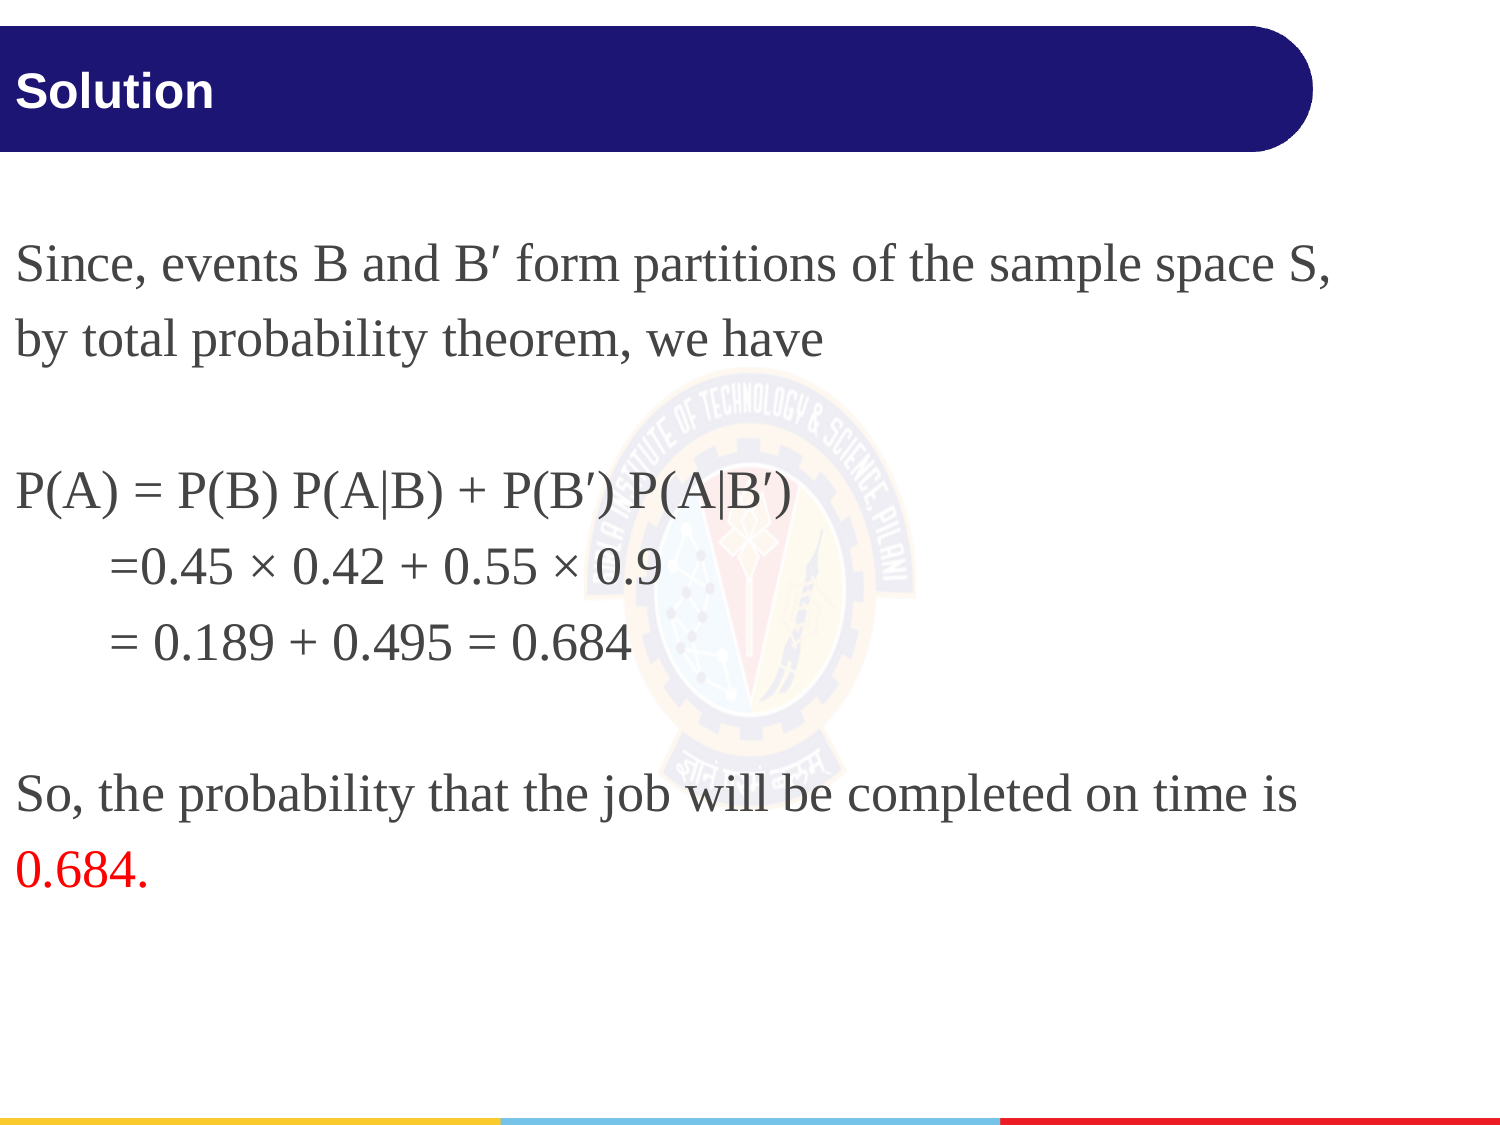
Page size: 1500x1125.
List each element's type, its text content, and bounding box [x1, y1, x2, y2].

list Since, events B and B′ form partitions of the sample space S, by total probability theorem, we have P(A) = P(B) P(A|B) + P(B′) P(A|B′) =0.45 × 0.42 + 0.55 × 0.9 = 0.189 + 0.495 = 0.684 So, the probability that the job will be completed on time is 0.684. [0, 219, 1356, 970]
title Solution [0, 26, 1250, 152]
picture [1250, 26, 1313, 152]
picture [0, 1118, 1500, 1125]
